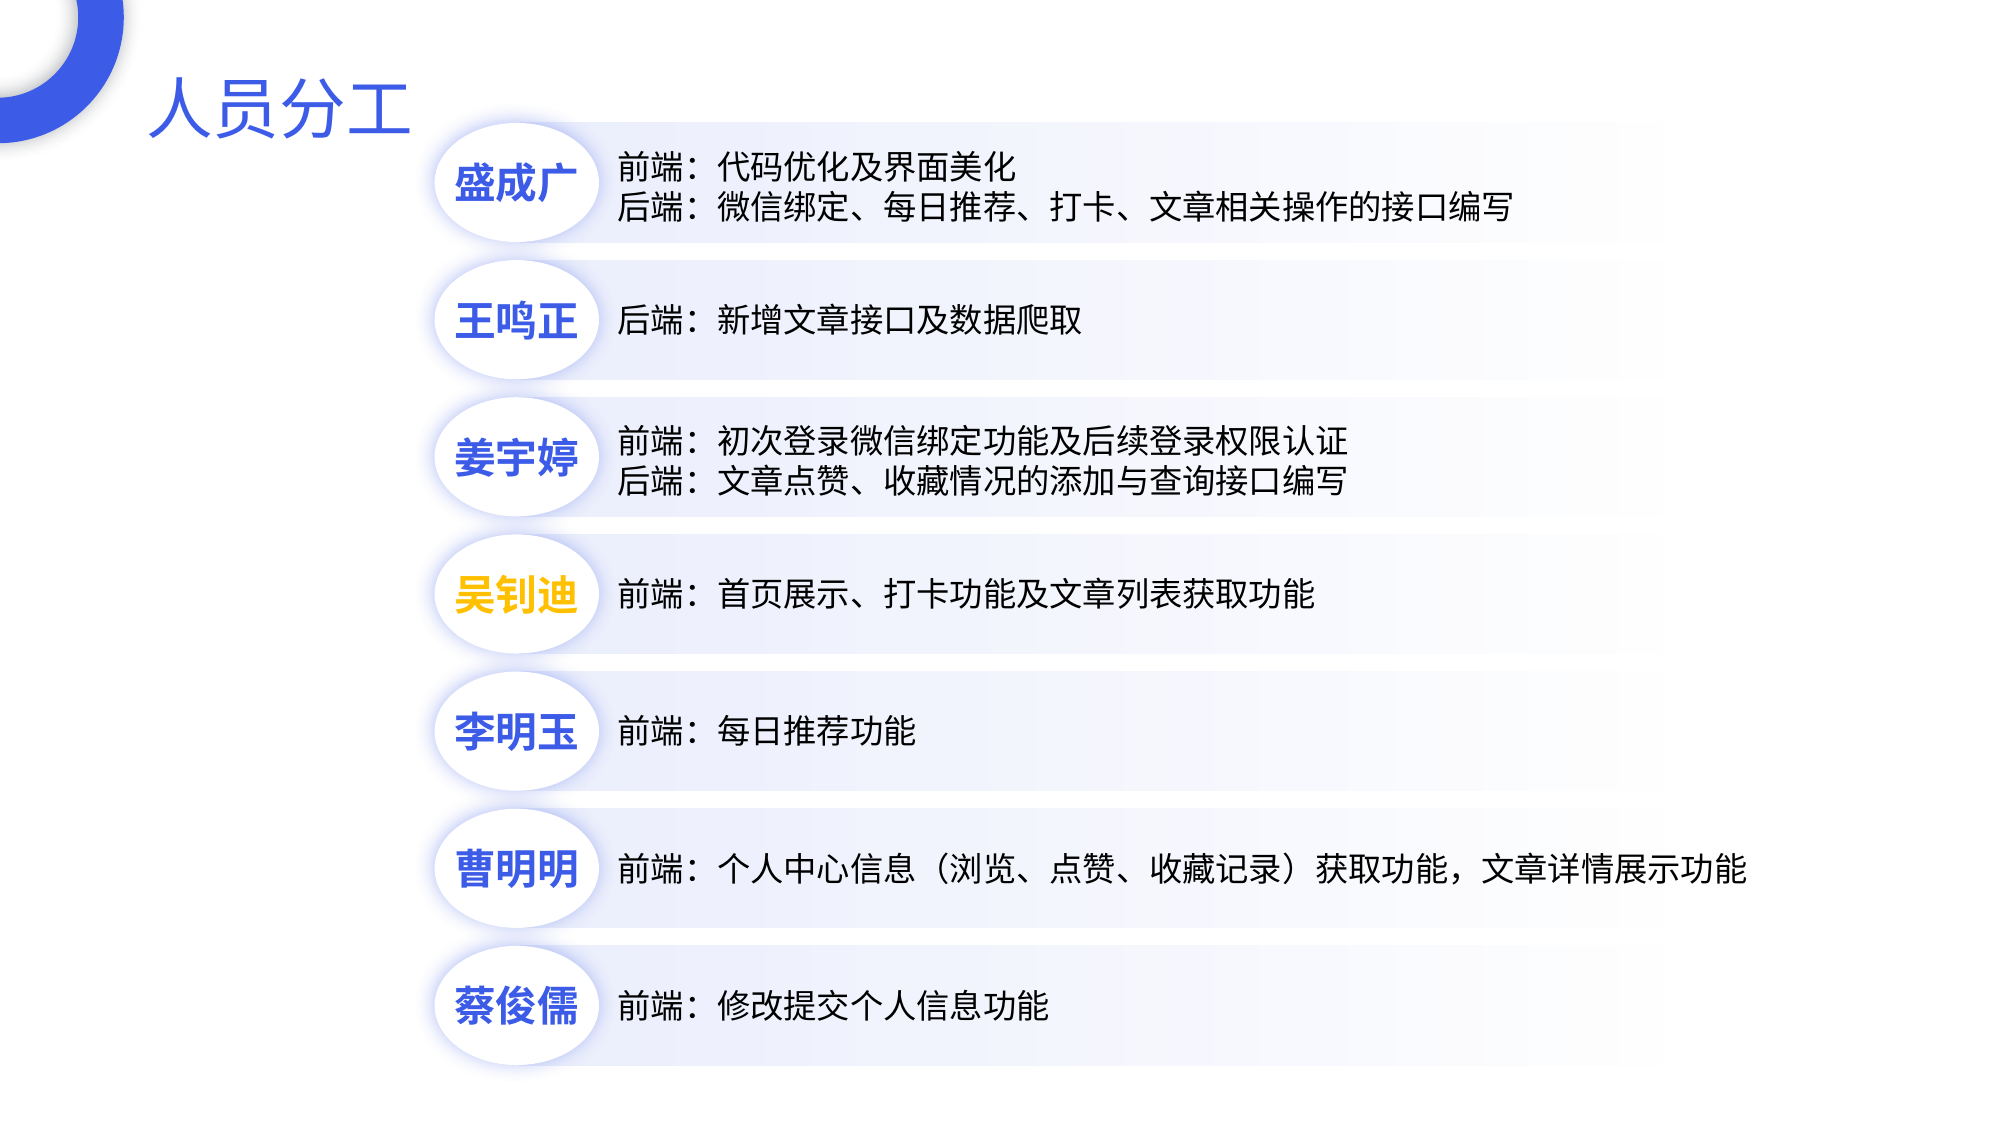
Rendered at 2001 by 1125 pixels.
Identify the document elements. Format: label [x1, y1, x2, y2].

text_box [434, 534, 1850, 654]
text_box [434, 671, 1850, 791]
text_box [434, 122, 1691, 243]
text_box [0, 0, 825, 156]
text_box [434, 945, 1850, 1066]
text_box [434, 808, 1850, 928]
text_box [434, 397, 1691, 517]
text_box [434, 260, 1850, 380]
